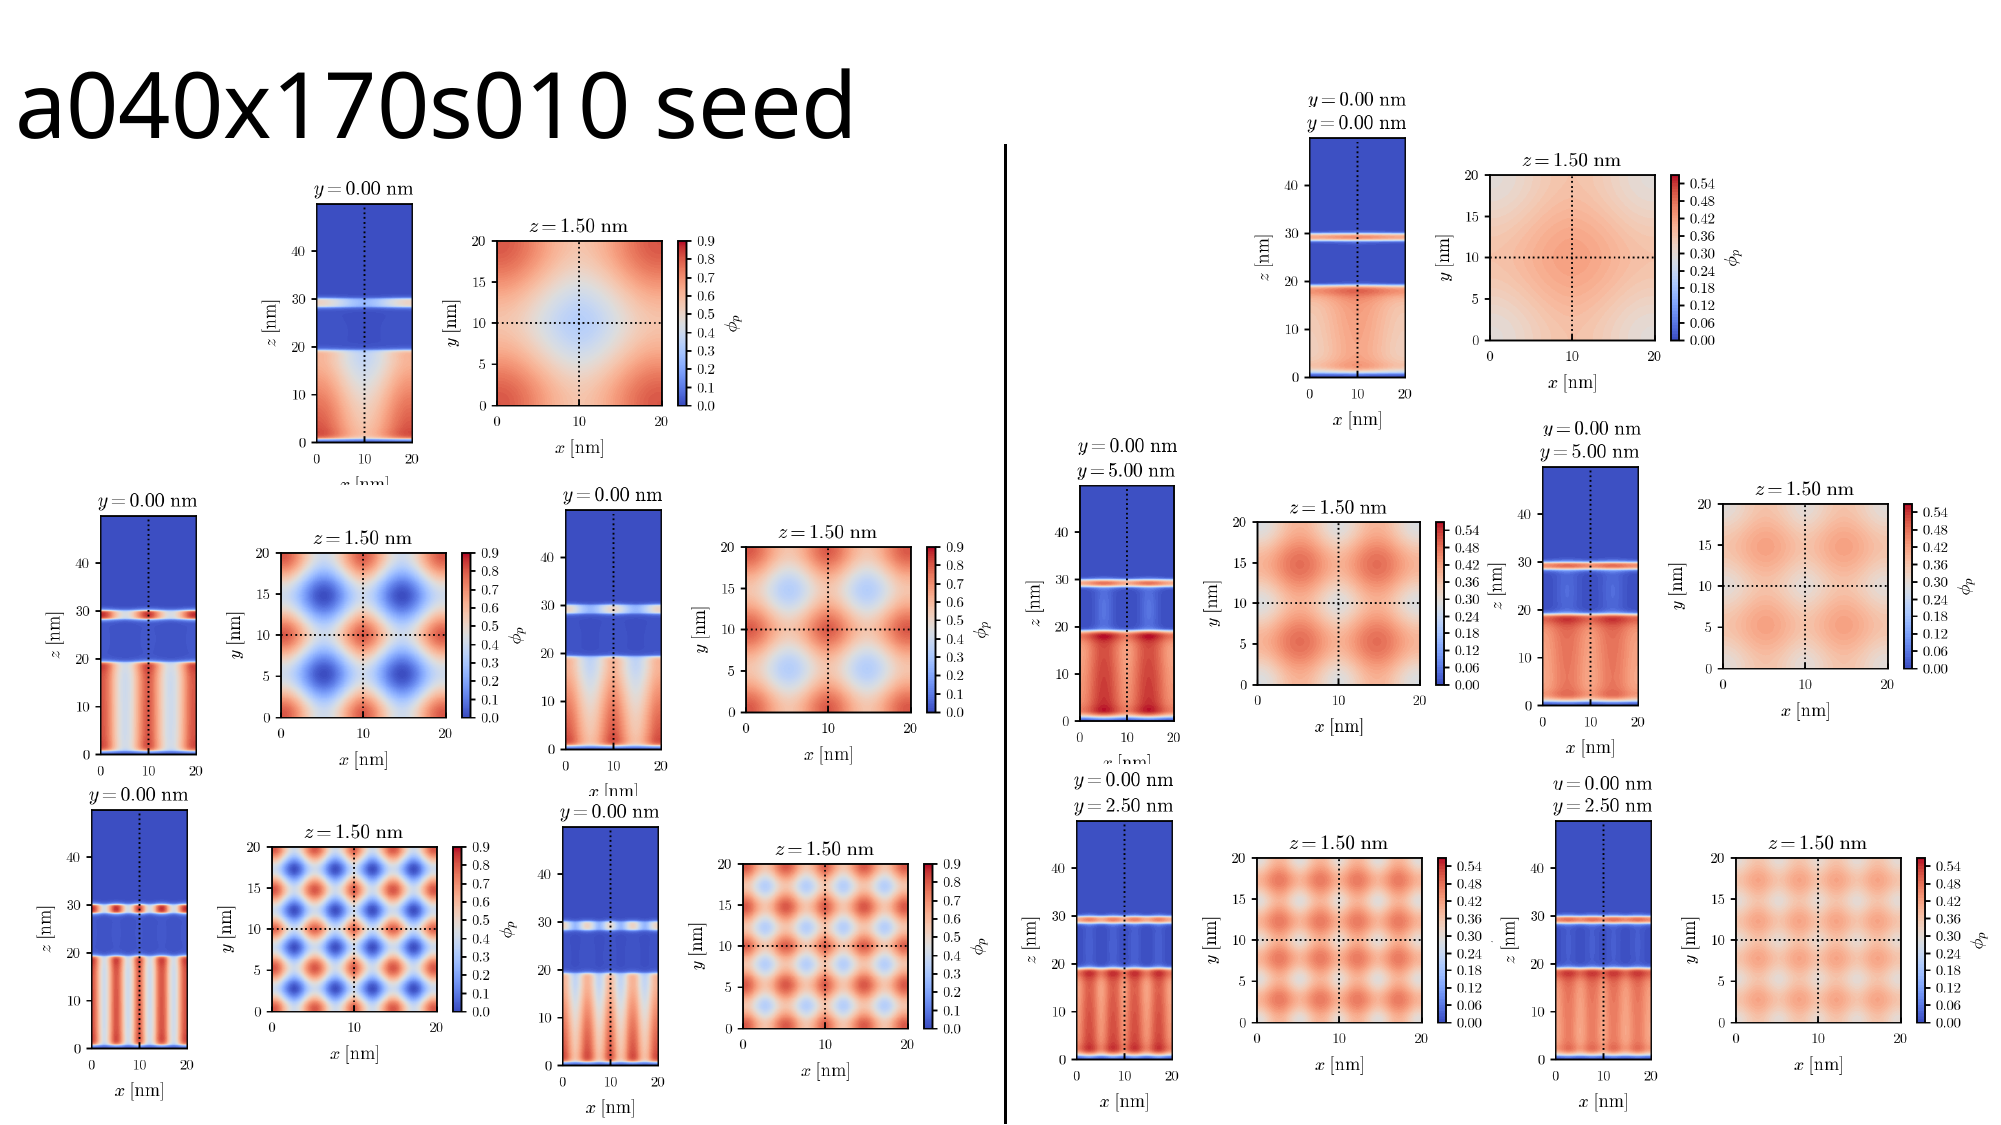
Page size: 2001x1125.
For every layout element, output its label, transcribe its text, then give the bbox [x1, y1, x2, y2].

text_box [1018, 430, 1480, 764]
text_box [1014, 764, 1518, 1119]
picture [29, 173, 1000, 1125]
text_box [1480, 413, 1984, 765]
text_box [1493, 768, 1997, 1119]
title a040x170s010 seed [0, 0, 1725, 218]
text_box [1247, 84, 1751, 430]
